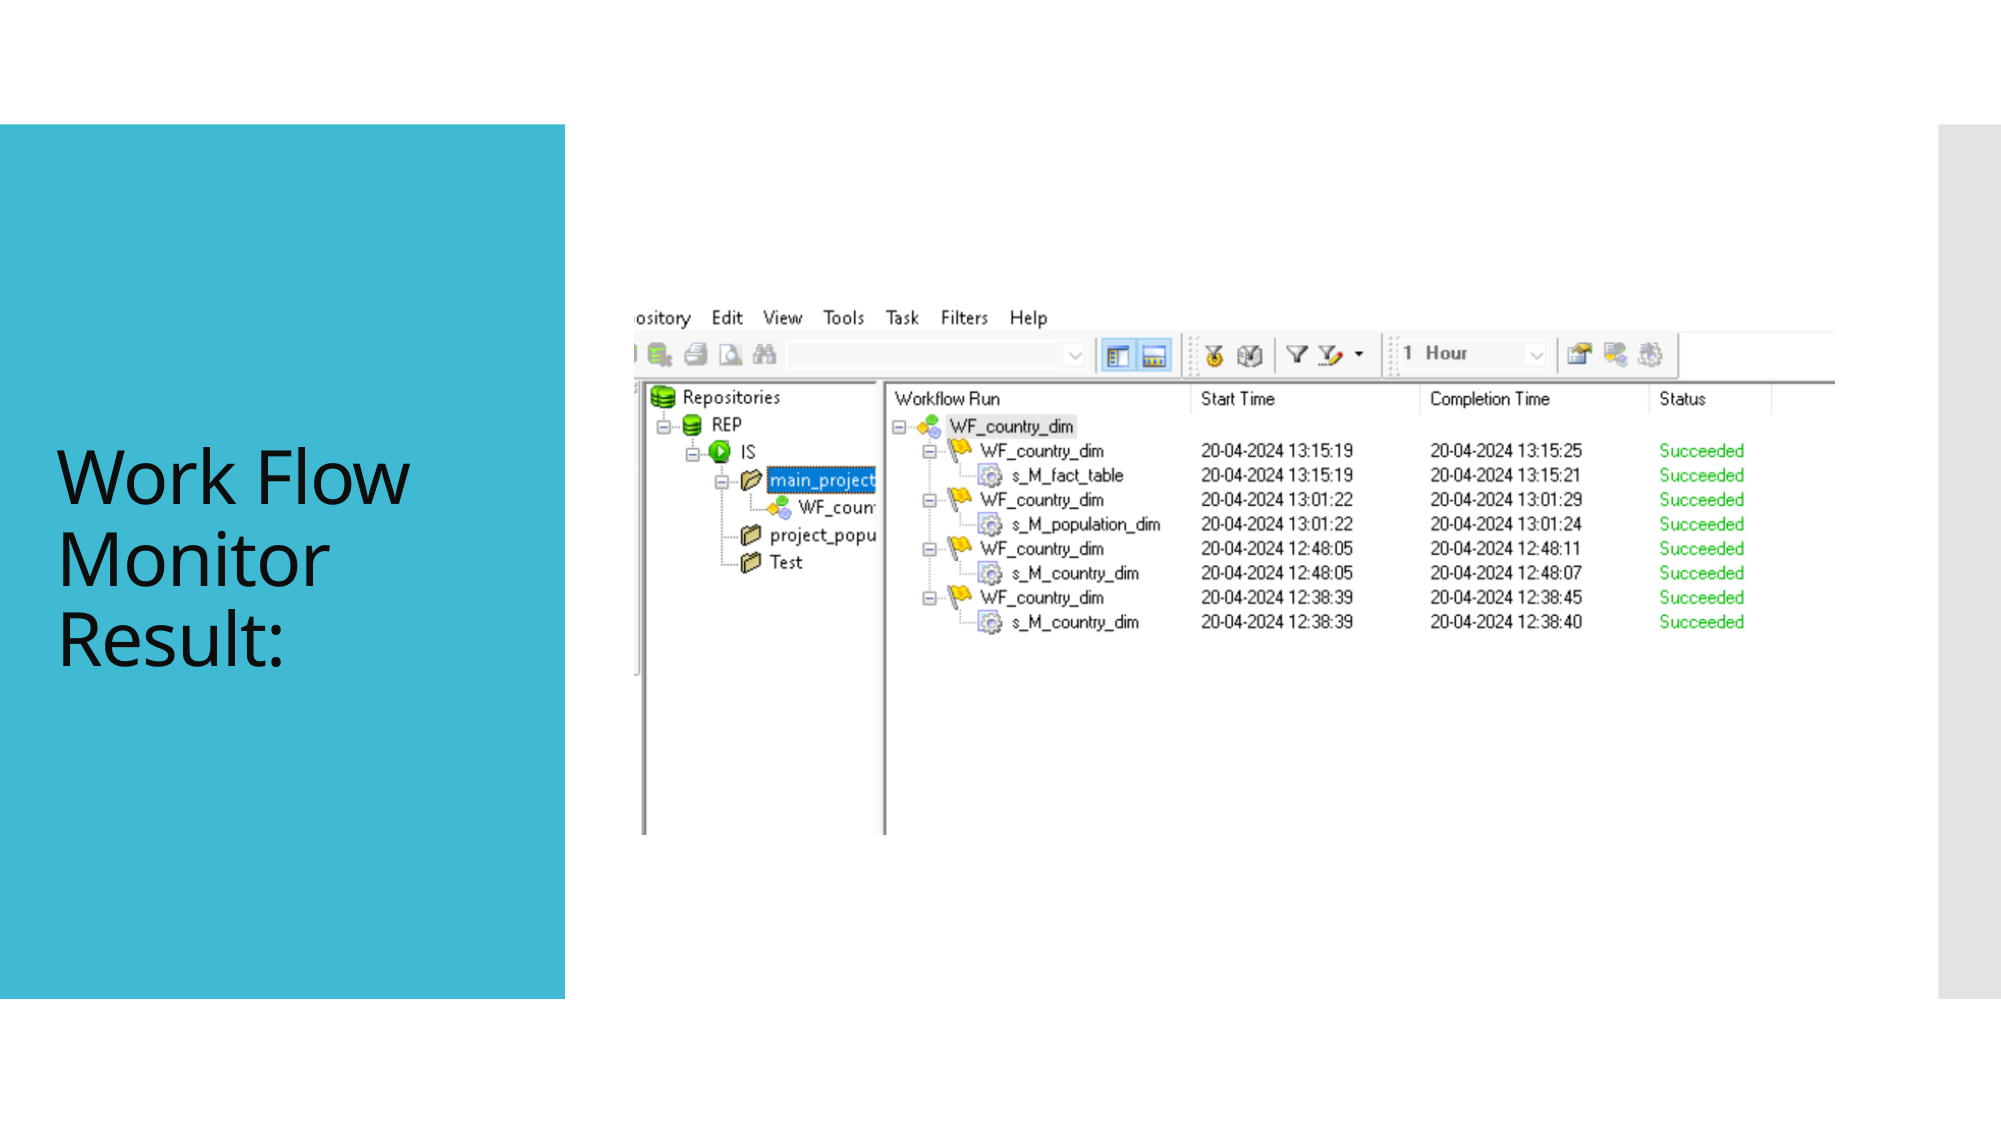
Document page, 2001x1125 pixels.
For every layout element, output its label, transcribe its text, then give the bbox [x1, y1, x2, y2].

title Work Flow Monitor Result: [41, 184, 525, 940]
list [634, 288, 1835, 836]
